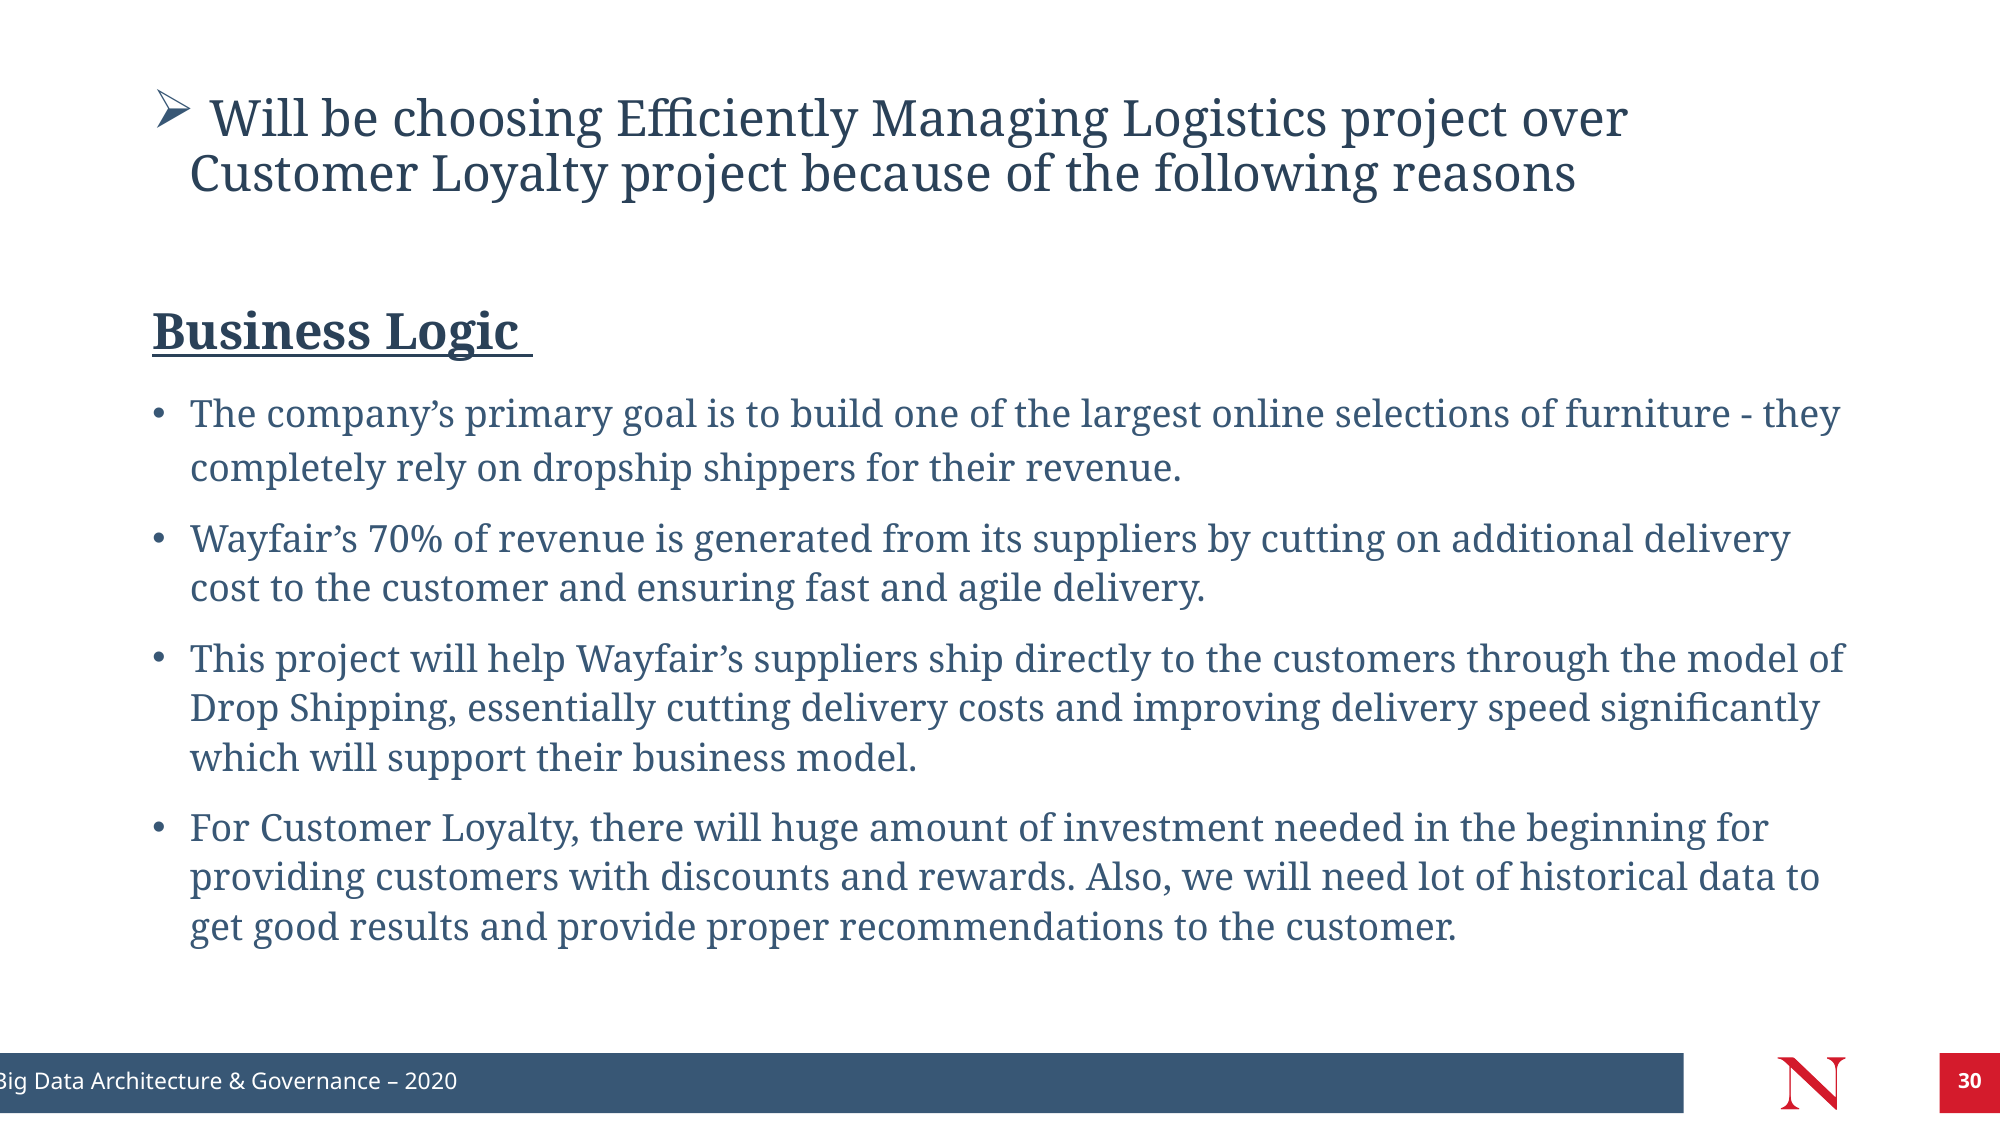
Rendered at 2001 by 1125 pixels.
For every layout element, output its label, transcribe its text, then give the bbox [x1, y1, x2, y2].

picture [1766, 1038, 1857, 1125]
list Will be choosing Efficiently Managing Logistics project over Customer Loyalty project because of the following reasons Business Logic The company’s primary goal is to build one of the largest online selections of furniture - they completely rely on dropship shippers for their revenue. Wayfair’s 70% of revenue is generated from its suppliers by cutting on additional delivery cost to the customer and ensuring fast and agile delivery. This project will help Wayfair’s suppliers ship directly to the customers through the model of Drop Shipping, essentially cutting delivery costs and improving delivery speed significantly which will support their business model. For Customer Loyalty, there will huge amount of investment needed in the beginning for providing customers with discounts and rewards. Also, we will need lot of historical data to get good results and provide proper recommendations to the customer. [137, 82, 1863, 1000]
